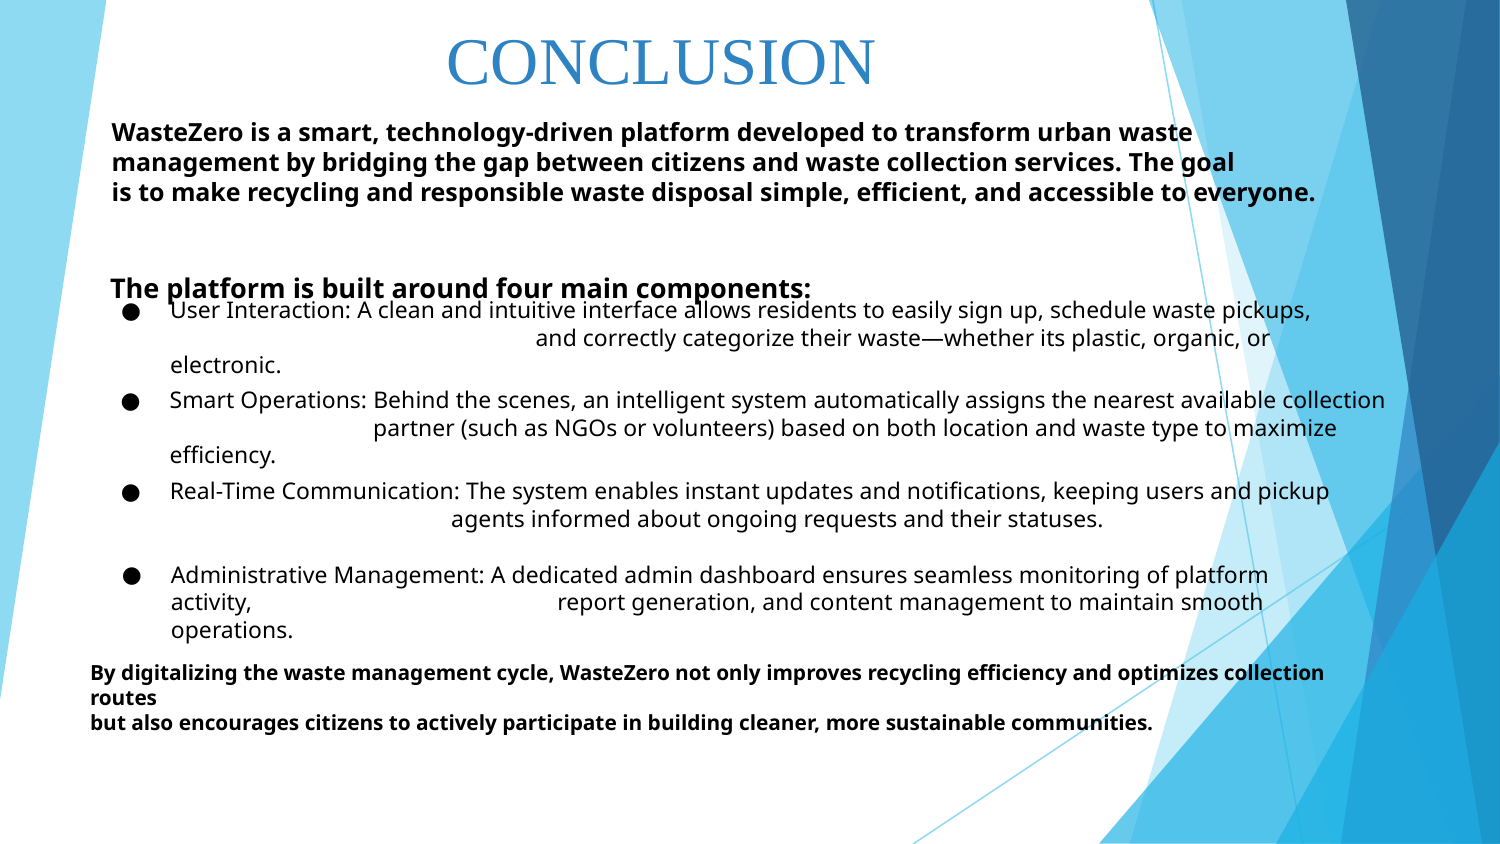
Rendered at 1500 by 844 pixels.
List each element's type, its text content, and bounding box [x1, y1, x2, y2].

text_box WasteZero is a smart, technology-driven platform developed to transform urban waste management by bridging the gap between citizens and waste collection services. The goal is to make recycling and responsible waste disposal simple, efficient, and accessible to everyone. [106, 110, 1340, 212]
text_box By digitalizing the waste management cycle, WasteZero not only improves recycling efficiency and optimizes collection routes but also encourages citizens to actively participate in building cleaner, more sustainable communities. [84, 654, 1391, 741]
text_box Real-Time Communication: The system enables instant updates and notifications, keeping users and pickup agents informed about ongoing requests and their statuses. [89, 471, 1340, 538]
text_box The platform is built around four main components: [104, 244, 869, 290]
text_box Smart Operations: Behind the scenes, an intelligent system automatically assigns the nearest available collection partner (such as NGOs or volunteers) based on both location and waste type to maximize efficiency. [89, 380, 1396, 474]
text_box User Interaction: A clean and intuitive interface allows residents to easily sign up, schedule waste pickups, and correctly categorize their waste—whether its plastic, organic, or electronic. [89, 290, 1352, 380]
text_box Administrative Management: A dedicated admin dashboard ensures seamless monitoring of platform activity, report generation, and content management to maintain smooth operations. [90, 554, 1353, 649]
title CONCLUSION [373, 9, 883, 104]
